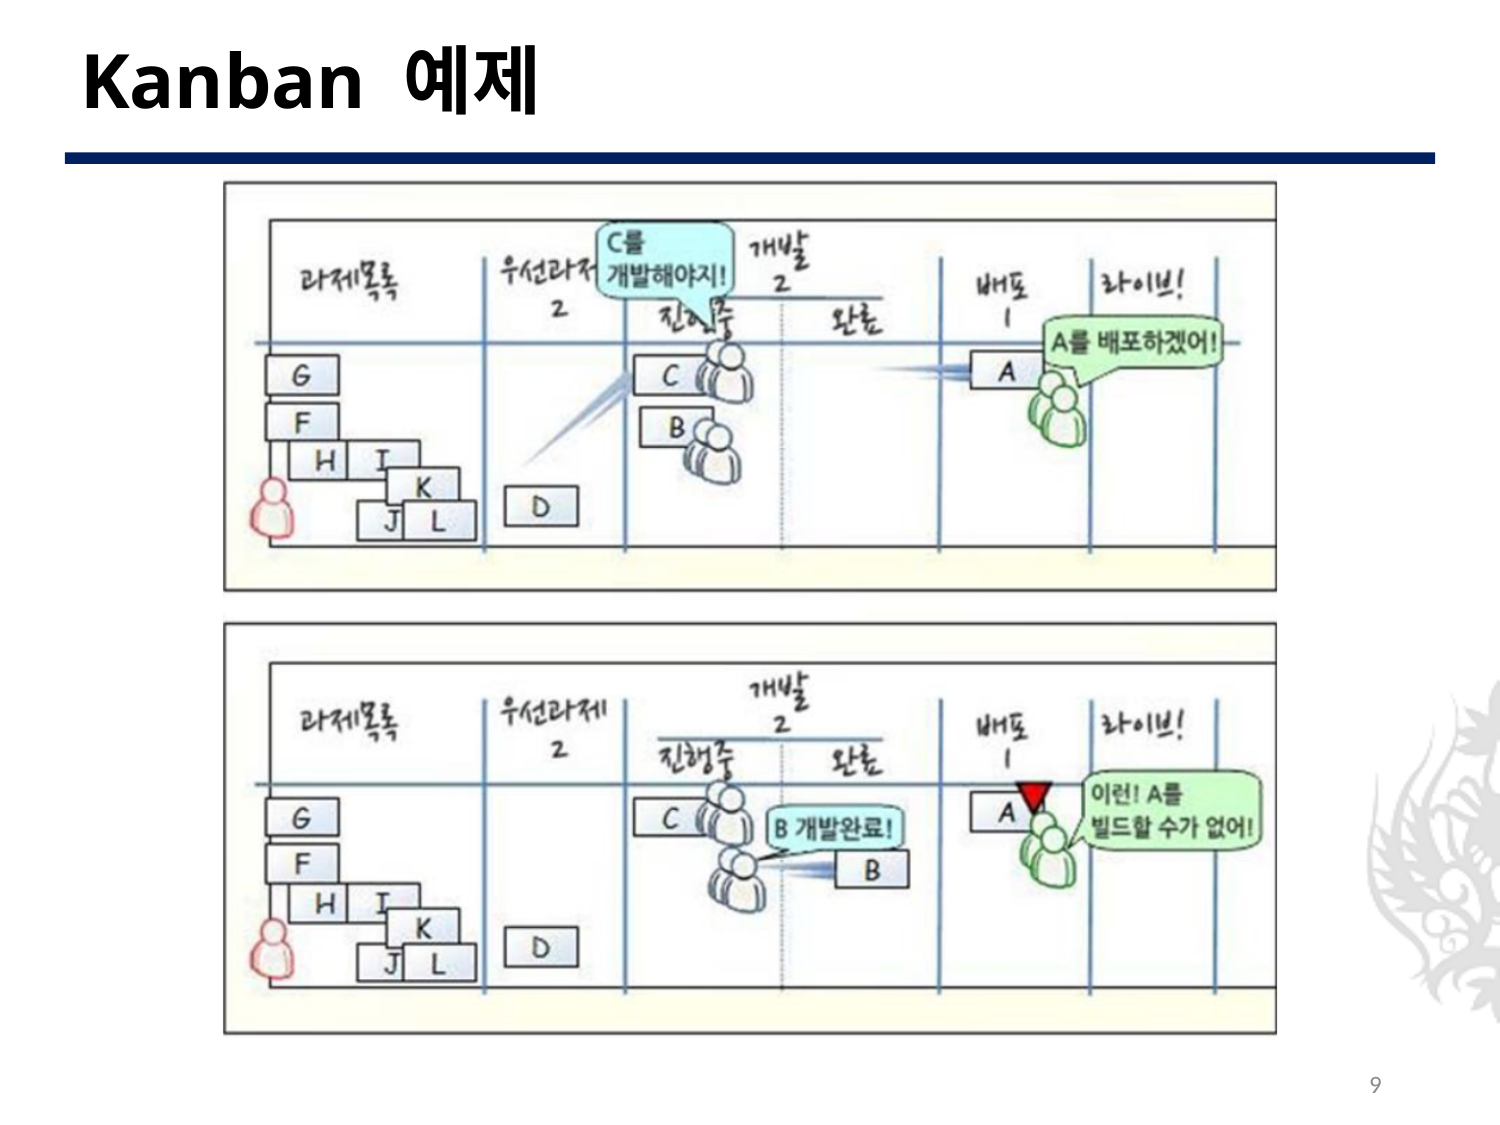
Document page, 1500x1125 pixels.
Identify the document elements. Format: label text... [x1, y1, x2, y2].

title Kanban 예제 [64, 26, 1436, 143]
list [222, 173, 1278, 1038]
slide_number 9 [1059, 1057, 1397, 1111]
